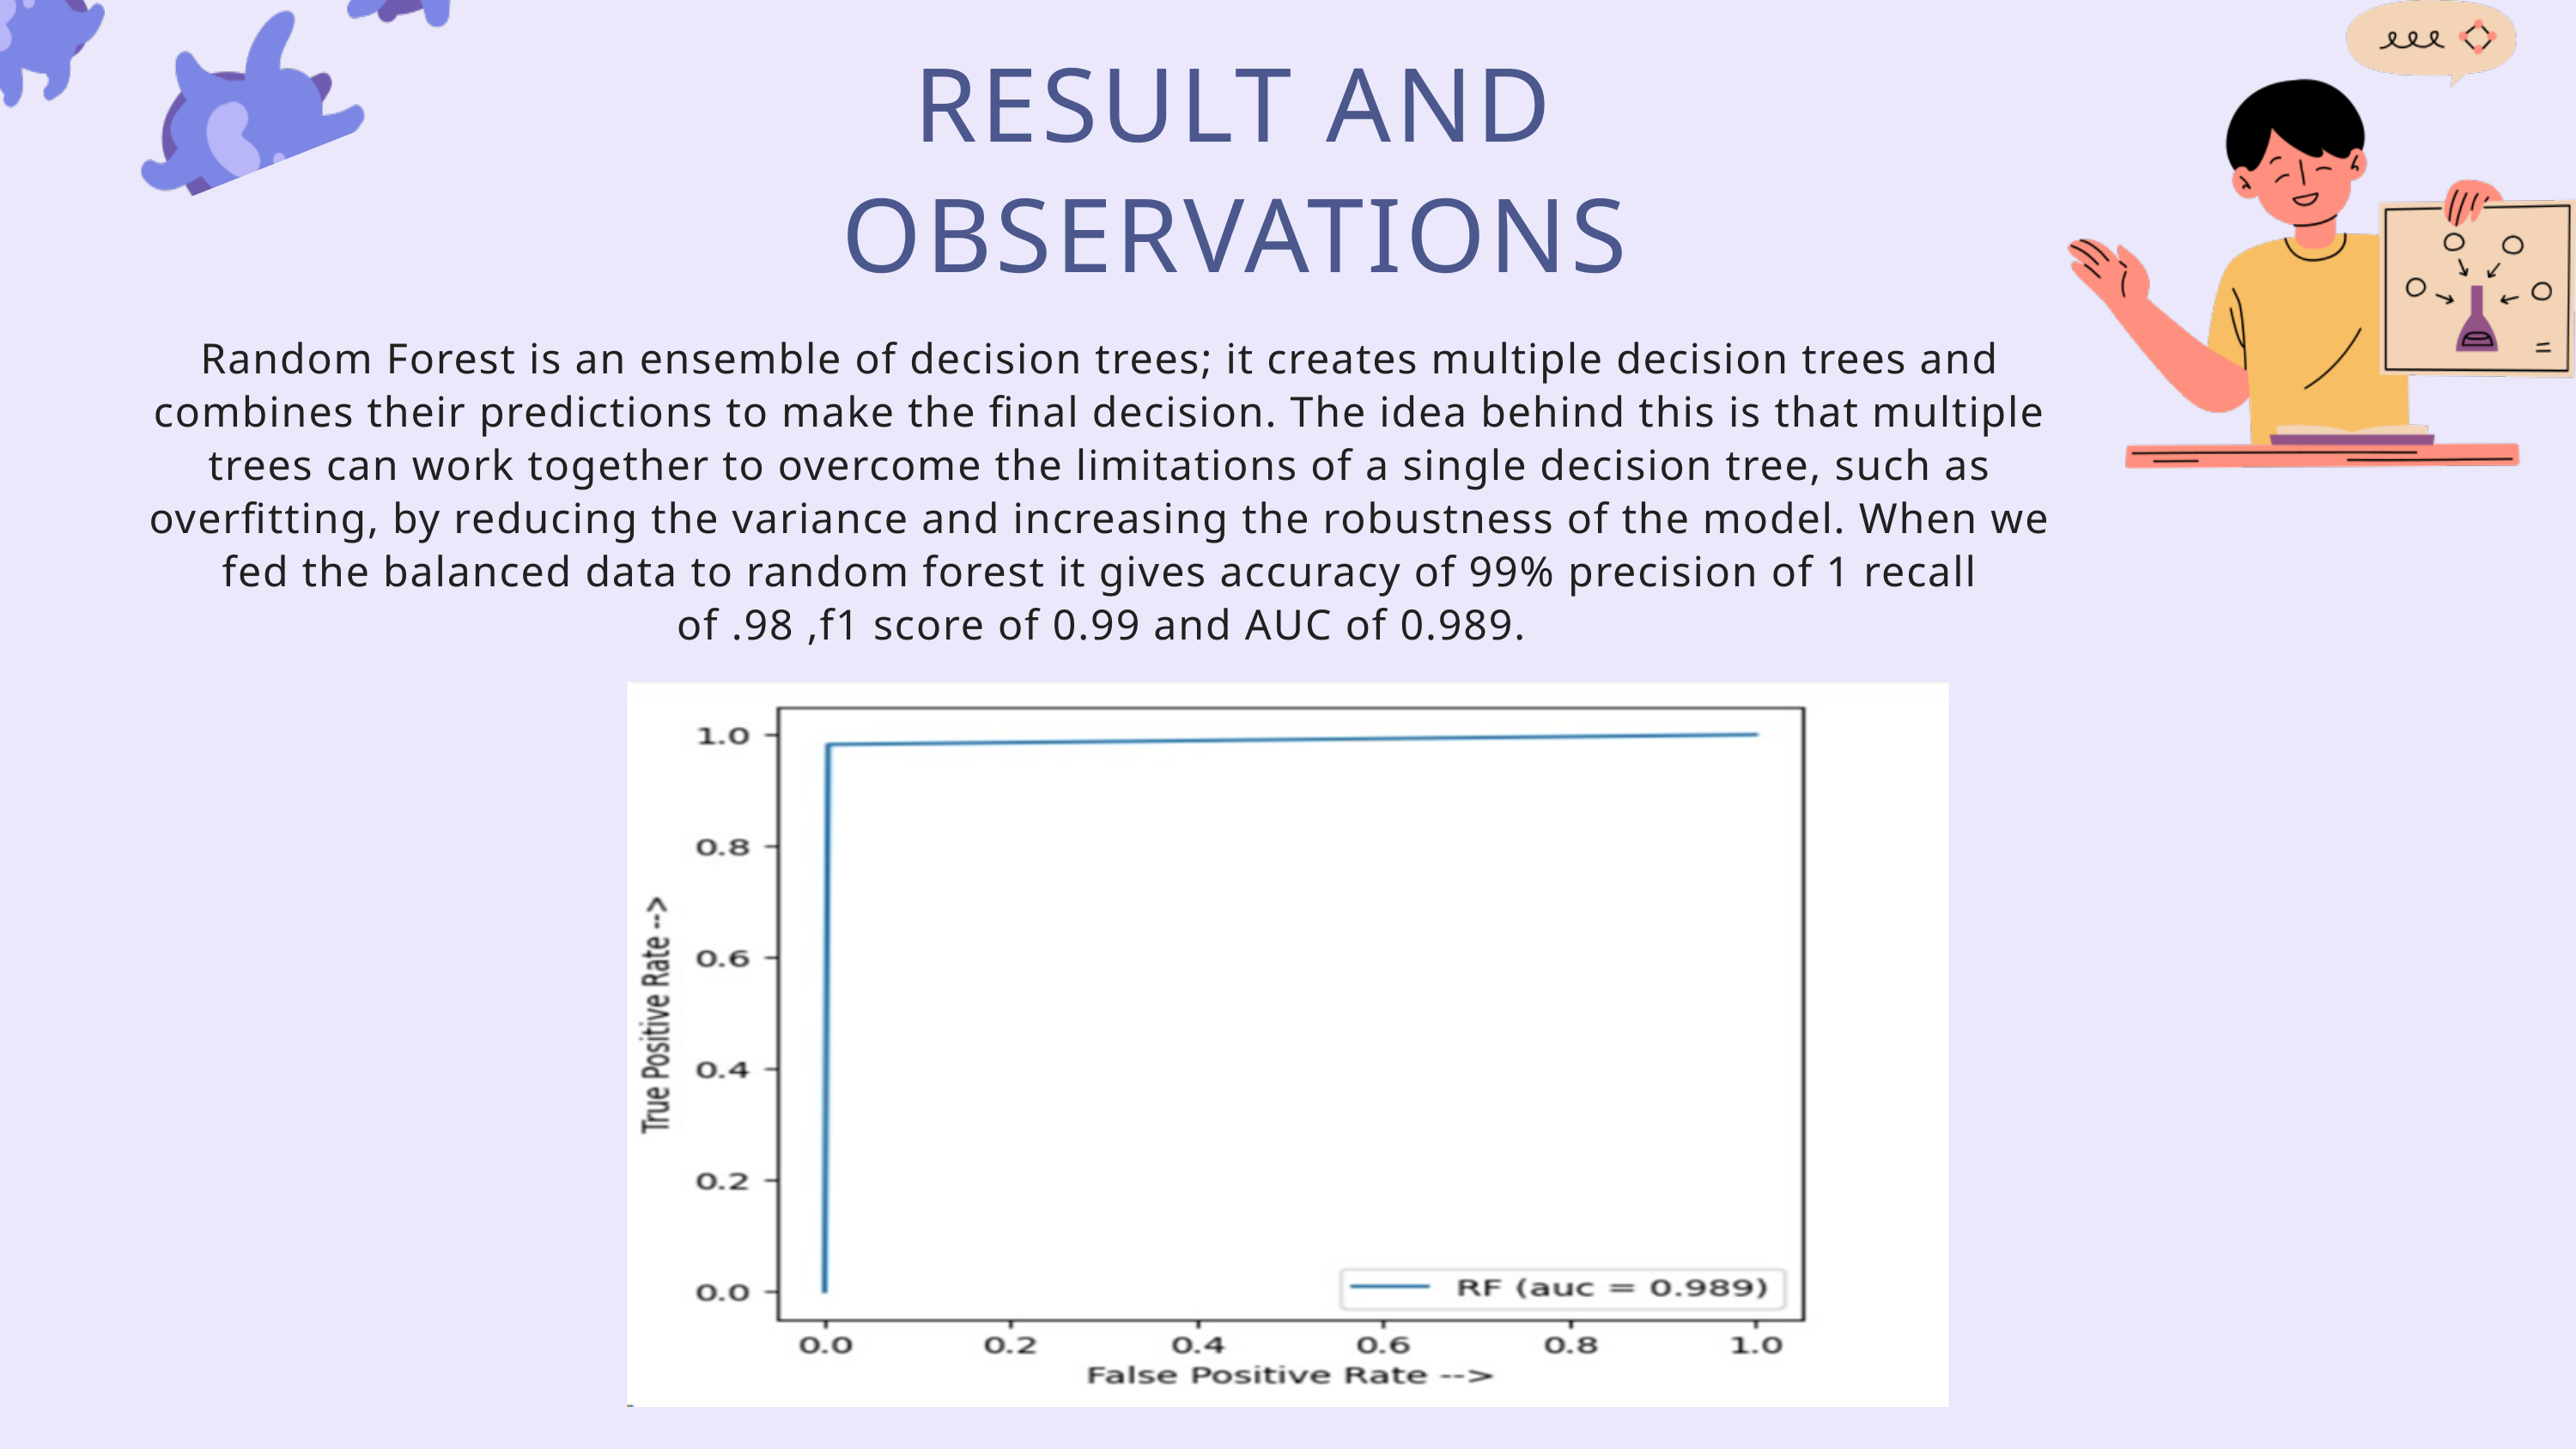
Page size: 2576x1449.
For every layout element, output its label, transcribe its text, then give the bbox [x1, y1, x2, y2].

text_box Random Forest is an ensemble of decision trees; it creates multiple decision trees and combines their predictions to make the final decision. The idea behind this is that multiple trees can work together to overcome the limitations of a single decision tree, such as overfitting, by reducing the variance and increasing the robustness of the model. When we fed the balanced data to random forest it gives accuracy of 99% precision of 1 recall of .98 ,f1 score of 0.99 and AUC of 0.989. [144, 329, 2060, 648]
text_box [0, 0, 488, 249]
text_box [2059, 0, 2576, 469]
text_box RESULT AND OBSERVATIONS [551, 31, 1919, 294]
text_box [627, 682, 1949, 1407]
